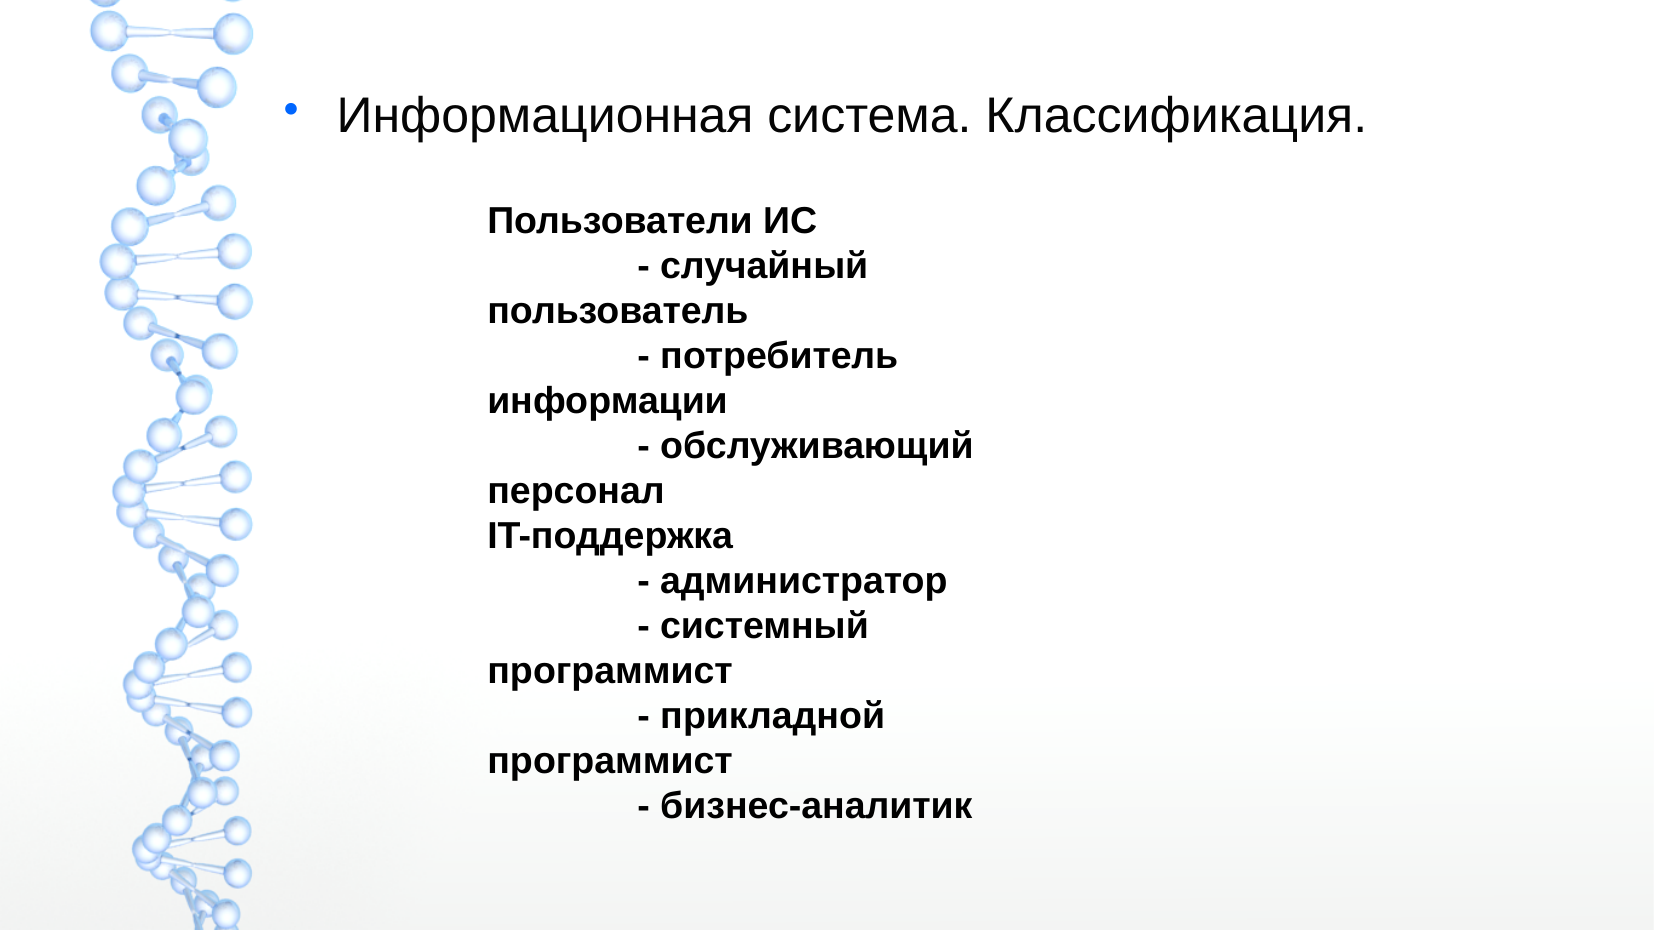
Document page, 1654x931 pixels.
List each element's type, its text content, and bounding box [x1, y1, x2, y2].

text_box Информационная система. Классификация. [265, 35, 1595, 189]
picture [0, 0, 1654, 930]
text_box Пользователи ИС - случайный пользователь - потребитель информации - обслуживающий персонал IT-поддержка - администратор - системный программист - прикладной программист - бизнес-аналитик [472, 188, 1101, 582]
